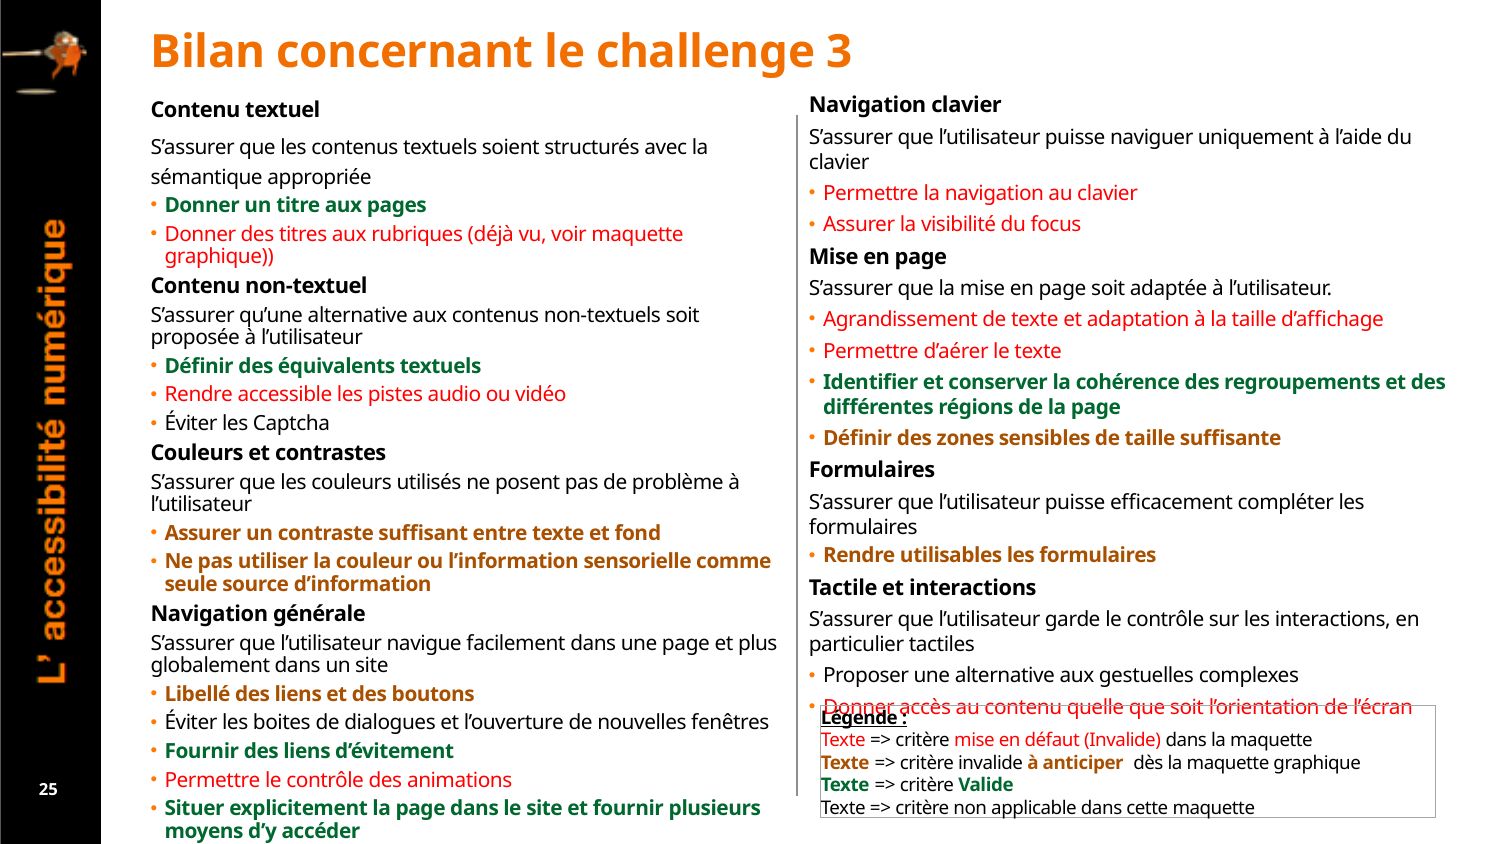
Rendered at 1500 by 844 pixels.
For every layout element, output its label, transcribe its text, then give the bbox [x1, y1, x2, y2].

text_box Légende : Texte => critère mise en défaut (Invalide) dans la maquette Texte => critère invalide à anticiper dès la maquette graphique Texte => critère Valide Texte => critère non applicable dans cette maquette [820, 705, 1436, 818]
text_box Contenu textuel S’assurer que les contenus textuels soient structurés avec la sémantique appropriée Donner un titre aux pages Donner des titres aux rubriques (déjà vu, voir maquette graphique)) Contenu non-textuel S’assurer qu’une alternative aux contenus non-textuels soit proposée à l’utilisateur Définir des équivalents textuels Rendre accessible les pistes audio ou vidéo Éviter les Captcha Couleurs et contrastes S’assurer que les couleurs utilisés ne posent pas de problème à l’utilisateur Assurer un contraste suffisant entre texte et fond Ne pas utiliser la couleur ou l’information sensorielle comme seule source d’information Navigation générale S’assurer que l’utilisateur navigue facilement dans une page et plus globalement dans un site Libellé des liens et des boutons Éviter les boites de dialogues et l’ouverture de nouvelles fenêtres Fournir des liens d’évitement Permettre le contrôle des animations Situer explicitement la page dans le site et fournir plusieurs moyens d’y accéder [135, 91, 798, 819]
text_box Navigation clavier S’assurer que l’utilisateur puisse naviguer uniquement à l’aide du clavier Permettre la navigation au clavier Assurer la visibilité du focus Mise en page S’assurer que la mise en page soit adaptée à l’utilisateur. Agrandissement de texte et adaptation à la taille d’affichage Permettre d’aérer le texte Identifier et conserver la cohérence des regroupements et des différentes régions de la page Définir des zones sensibles de taille suffisante Formulaires S’assurer que l’utilisateur puisse efficacement compléter les formulaires Rendre utilisables les formulaires Tactile et interactions S’assurer que l’utilisateur garde le contrôle sur les interactions, en particulier tactiles Proposer une alternative aux gestuelles complexes Donner accès au contenu quelle que soit l’orientation de l’écran [809, 91, 1471, 741]
title Bilan concernant le challenge 3 [135, 20, 1459, 143]
picture [0, 0, 101, 844]
